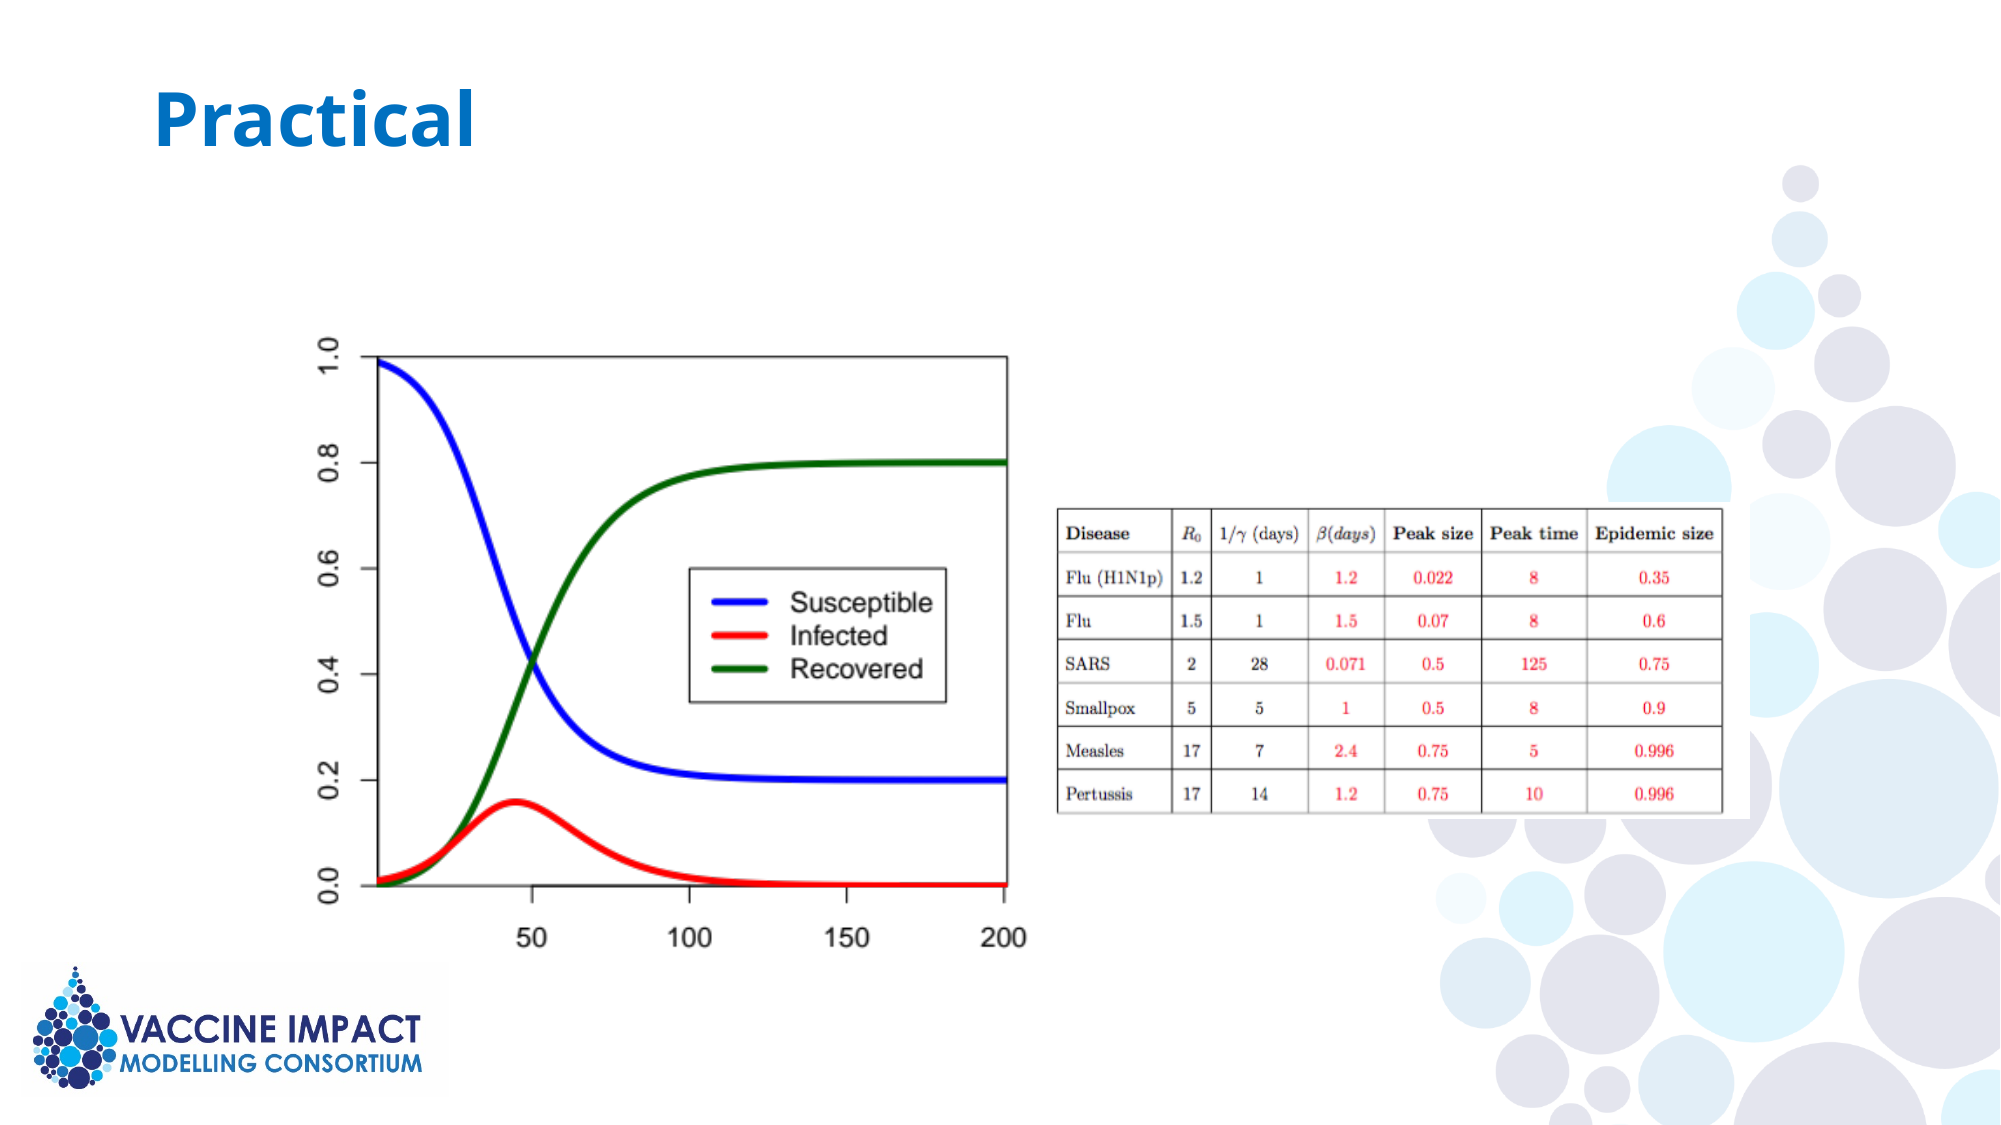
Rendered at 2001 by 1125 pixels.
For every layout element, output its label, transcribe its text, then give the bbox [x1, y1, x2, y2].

picture [0, 0, 2001, 1125]
title Practical [137, 59, 1863, 185]
